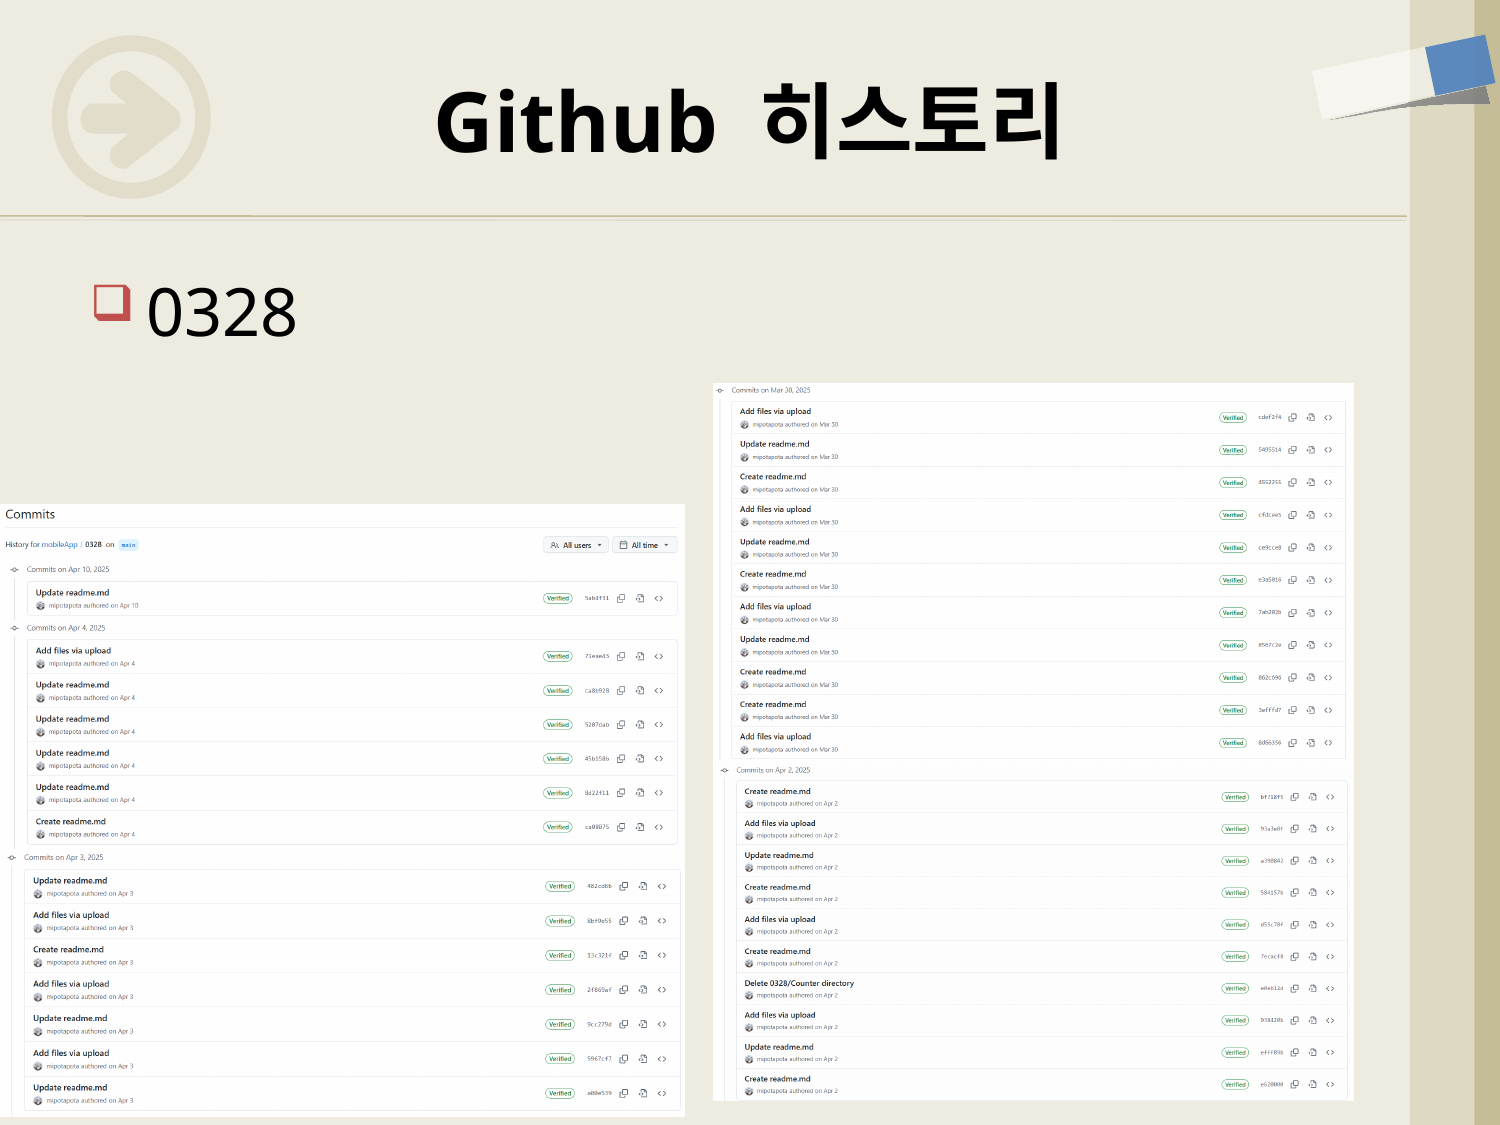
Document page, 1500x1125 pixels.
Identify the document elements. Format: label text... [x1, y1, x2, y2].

list 0328 [75, 262, 1406, 1005]
picture [713, 383, 1354, 1102]
title Github 히스토리 [75, 24, 1425, 213]
picture [0, 504, 686, 1118]
